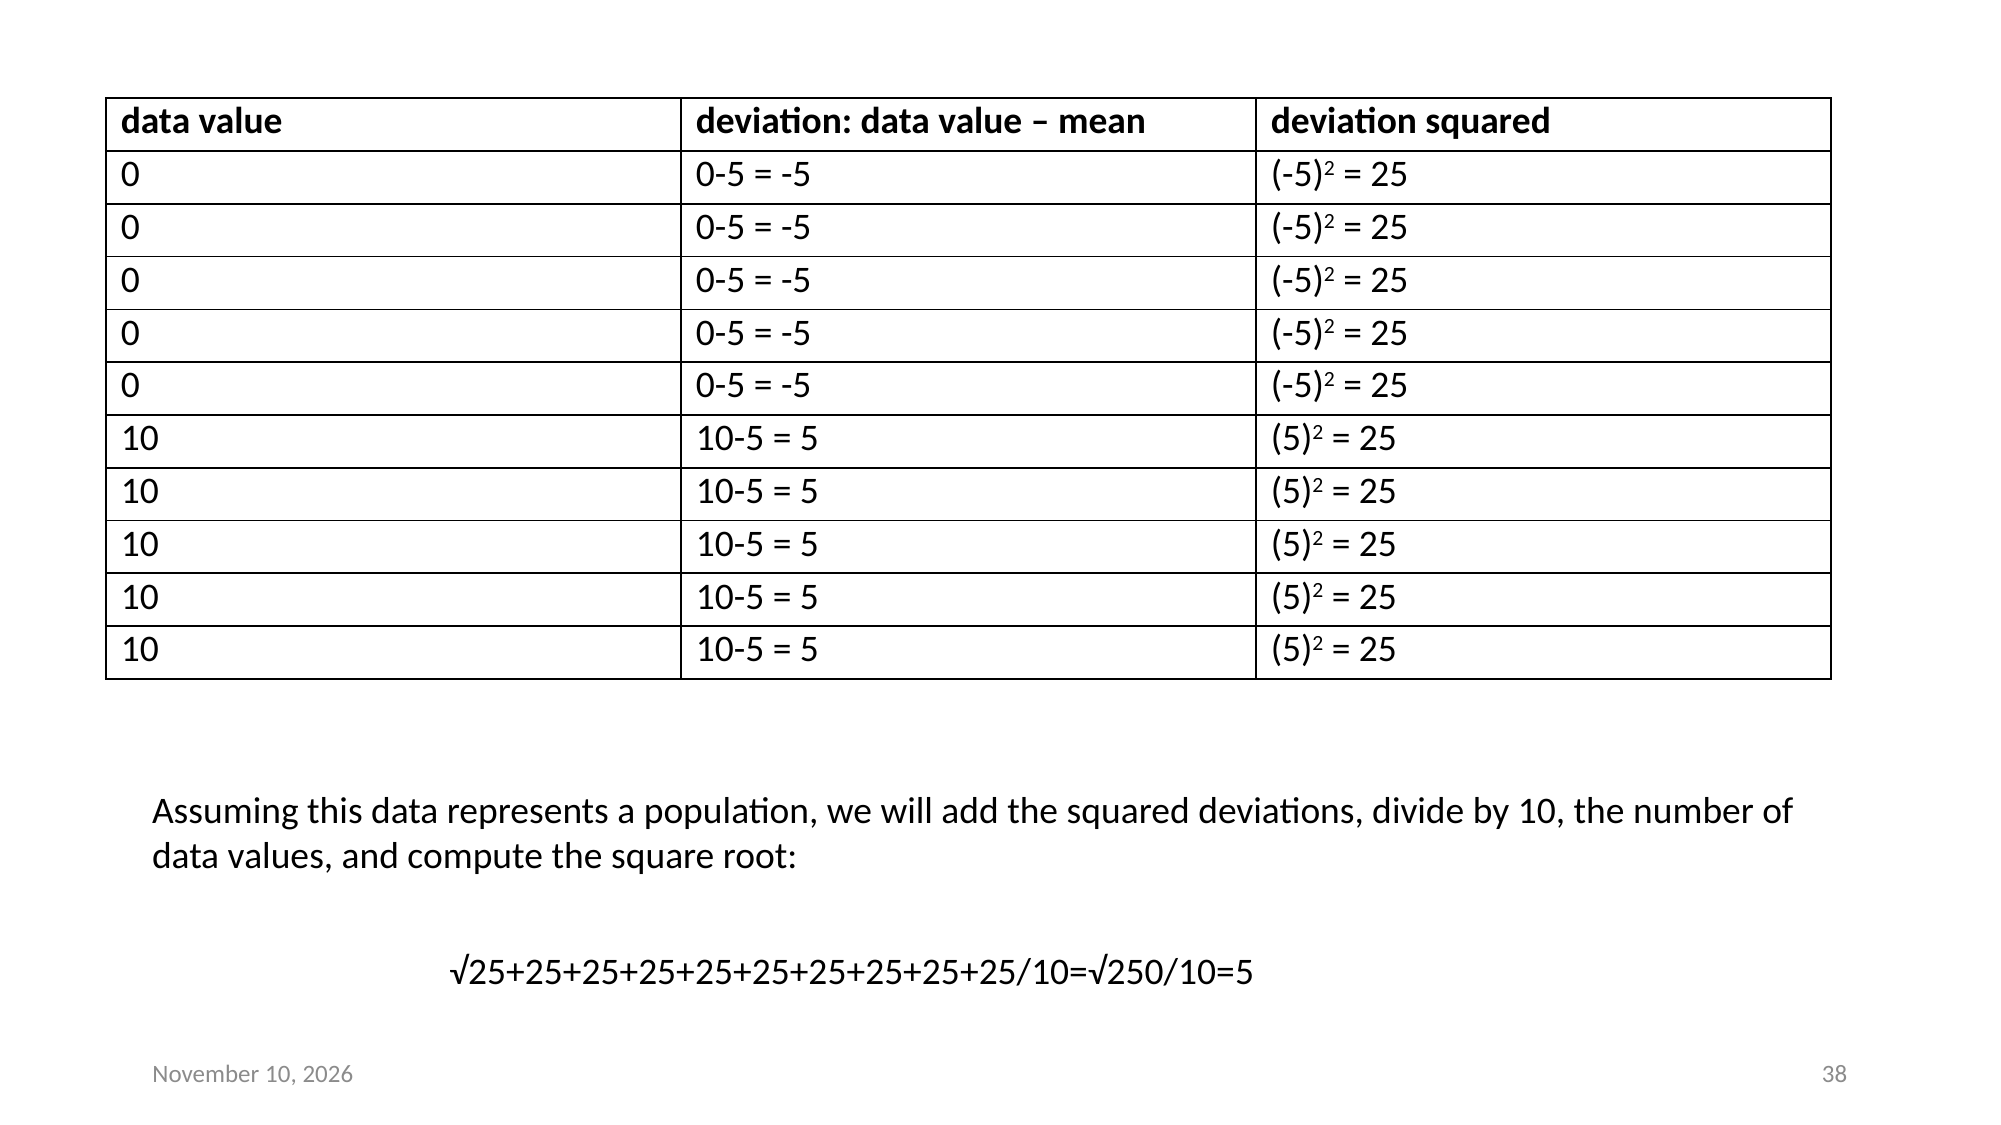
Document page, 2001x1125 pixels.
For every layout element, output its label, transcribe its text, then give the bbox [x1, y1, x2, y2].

table_cell 0 [107, 152, 680, 203]
table_cell 10 [107, 574, 680, 625]
table_cell (-5)2 = 25 [1257, 152, 1830, 203]
table_cell (-5)2 = 25 [1257, 363, 1830, 414]
table_cell (-5)2 = 25 [1257, 257, 1830, 309]
table_cell 10-5 = 5 [682, 416, 1255, 467]
table_cell (-5)2 = 25 [1257, 205, 1830, 256]
table_cell 10 [107, 469, 680, 520]
slide_number 38 [1412, 1042, 1863, 1103]
table_cell 10-5 = 5 [682, 627, 1255, 678]
text_box √25+25+25+25+25+25+25+25+25+25/10=√250/10=5 [434, 939, 1547, 1000]
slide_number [137, 1042, 588, 1103]
table_cell 10 [107, 416, 680, 467]
table_cell 10-5 = 5 [682, 469, 1255, 520]
table_cell 10 [107, 521, 680, 572]
table_cell 0-5 = -5 [682, 257, 1255, 309]
table_cell (5)2 = 25 [1257, 574, 1830, 625]
table_cell 0-5 = -5 [682, 152, 1255, 203]
table_cell 0-5 = -5 [682, 363, 1255, 414]
table_cell 0 [107, 205, 680, 256]
table_cell 0 [107, 363, 680, 414]
table_cell (-5)2 = 25 [1257, 310, 1830, 361]
table_cell 10-5 = 5 [682, 521, 1255, 572]
table_cell 0-5 = -5 [682, 310, 1255, 361]
table_cell 0 [107, 257, 680, 309]
table_cell 10-5 = 5 [682, 574, 1255, 625]
table_cell 10 [107, 627, 680, 678]
table_header deviation: data value – mean [682, 99, 1255, 150]
table_header deviation squared [1257, 99, 1830, 150]
table_cell 0 [107, 310, 680, 361]
table_header data value [107, 99, 680, 150]
table_cell (5)2 = 25 [1257, 469, 1830, 520]
text_box Assuming this data represents a population, we will add the squared deviations, divide by 10, the number of data values, and compute the square root: [137, 778, 1815, 883]
table_cell (5)2 = 25 [1257, 521, 1830, 572]
table_cell (5)2 = 25 [1257, 416, 1830, 467]
table_cell (5)2 = 25 [1257, 627, 1830, 678]
table_cell 0-5 = -5 [682, 205, 1255, 256]
